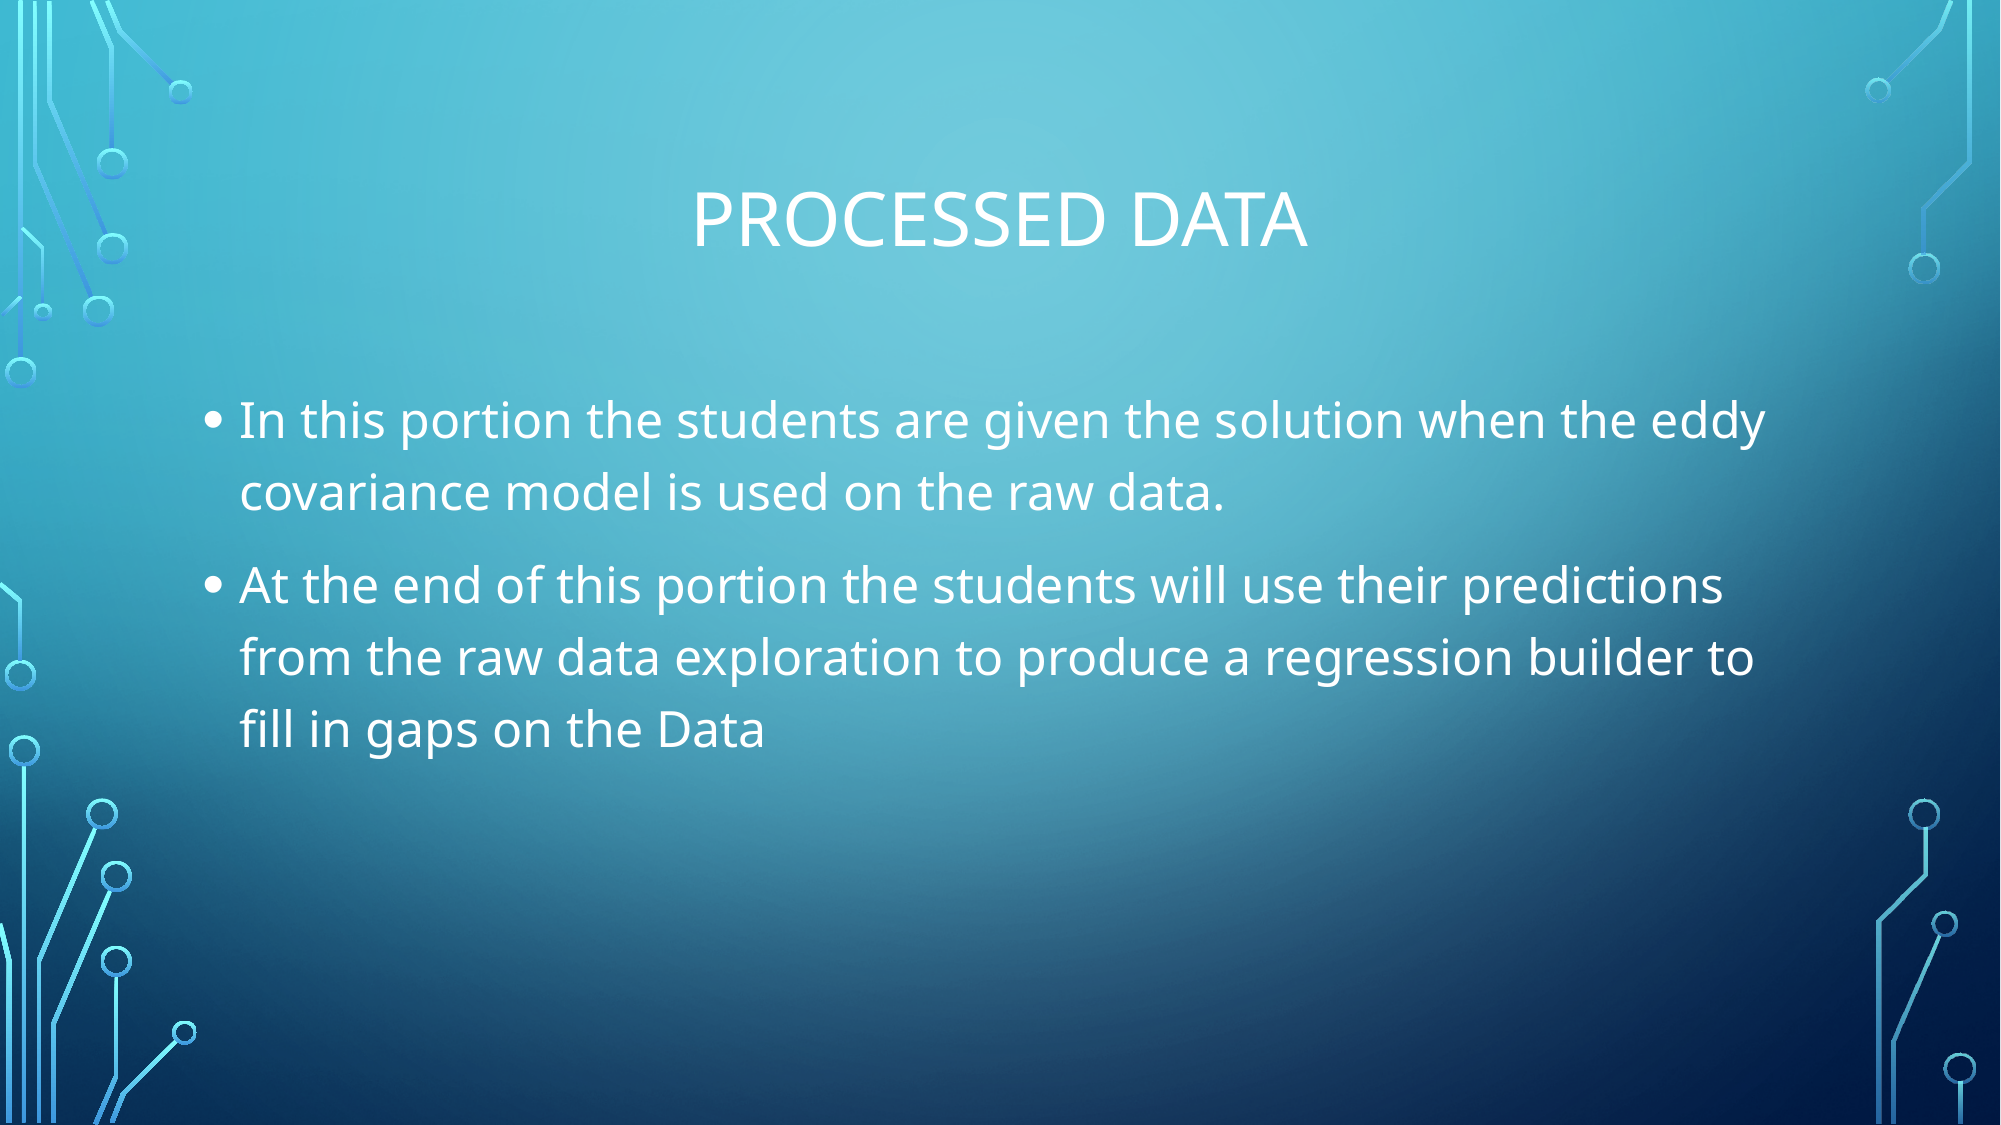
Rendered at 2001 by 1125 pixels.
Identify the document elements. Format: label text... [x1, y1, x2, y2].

title Processed Data [187, 101, 1813, 344]
list In this portion the students are given the solution when the eddy covariance model is used on the raw data. At the end of this portion the students will use their predictions from the raw data exploration to produce a regression builder to fill in gaps on the Data [187, 369, 1813, 950]
